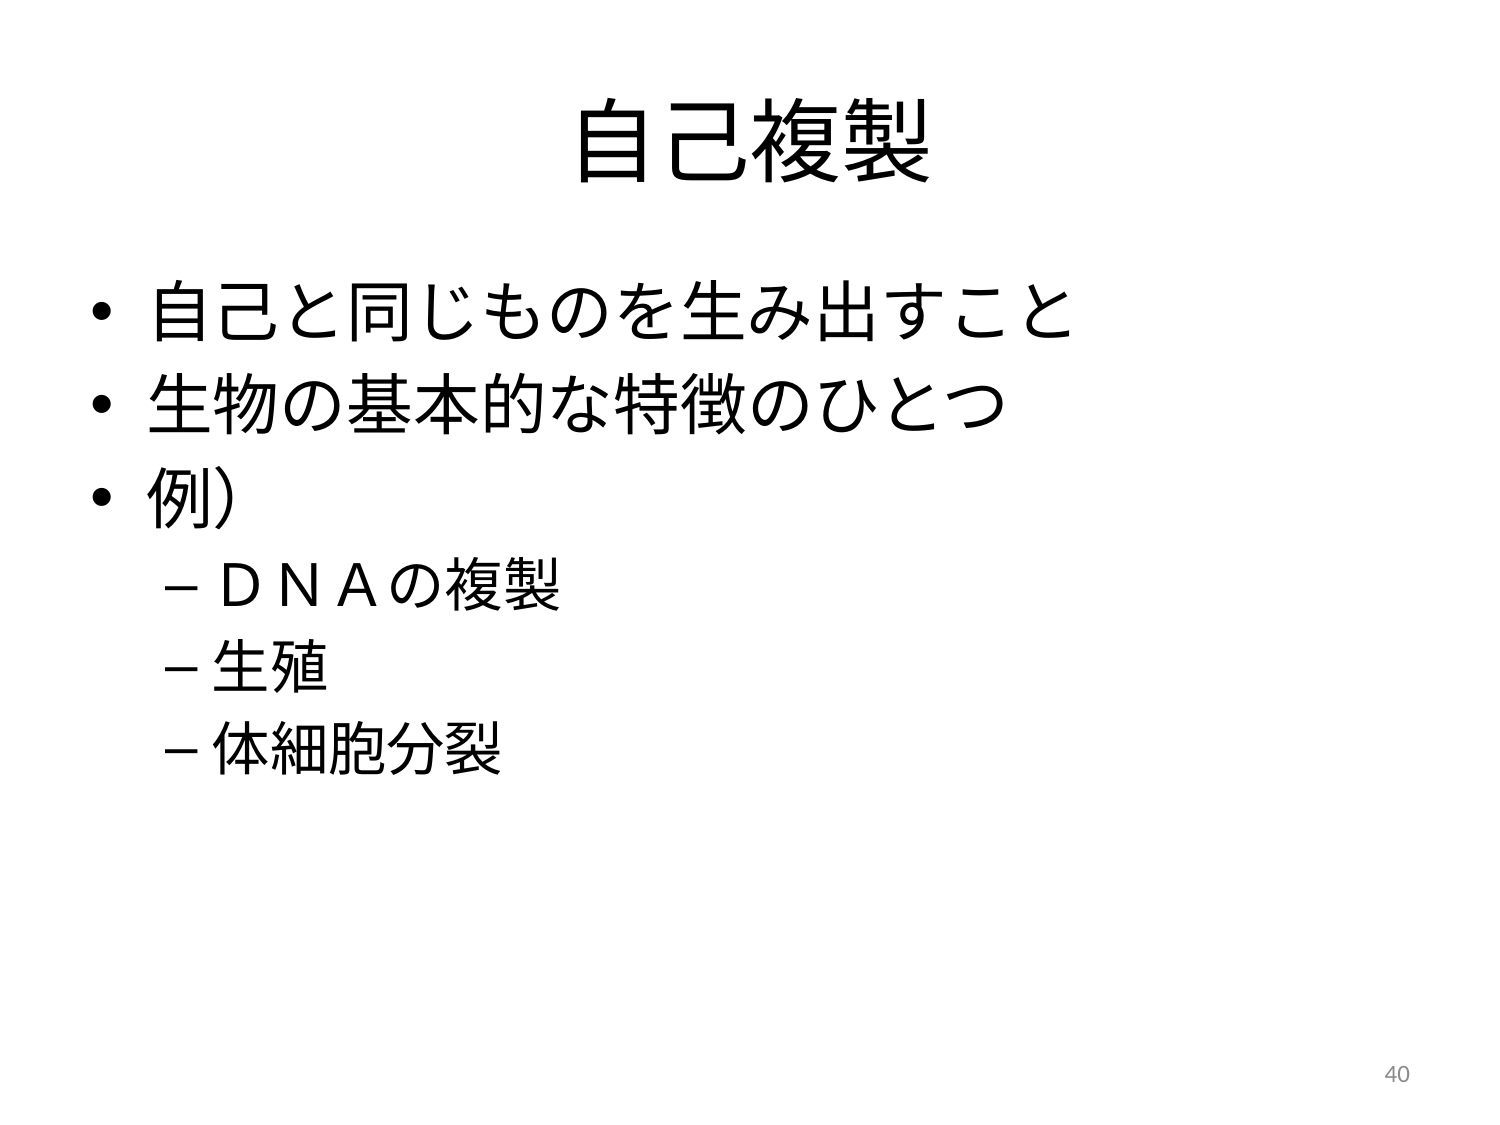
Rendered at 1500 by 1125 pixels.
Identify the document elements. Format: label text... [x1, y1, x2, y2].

slide_number 40 [1074, 1042, 1425, 1103]
title 自己複製 [75, 45, 1425, 233]
list 自己と同じものを生み出すこと 生物の基本的な特徴のひとつ 例） ＤＮＡの複製 生殖 体細胞分裂 [75, 262, 1425, 1005]
